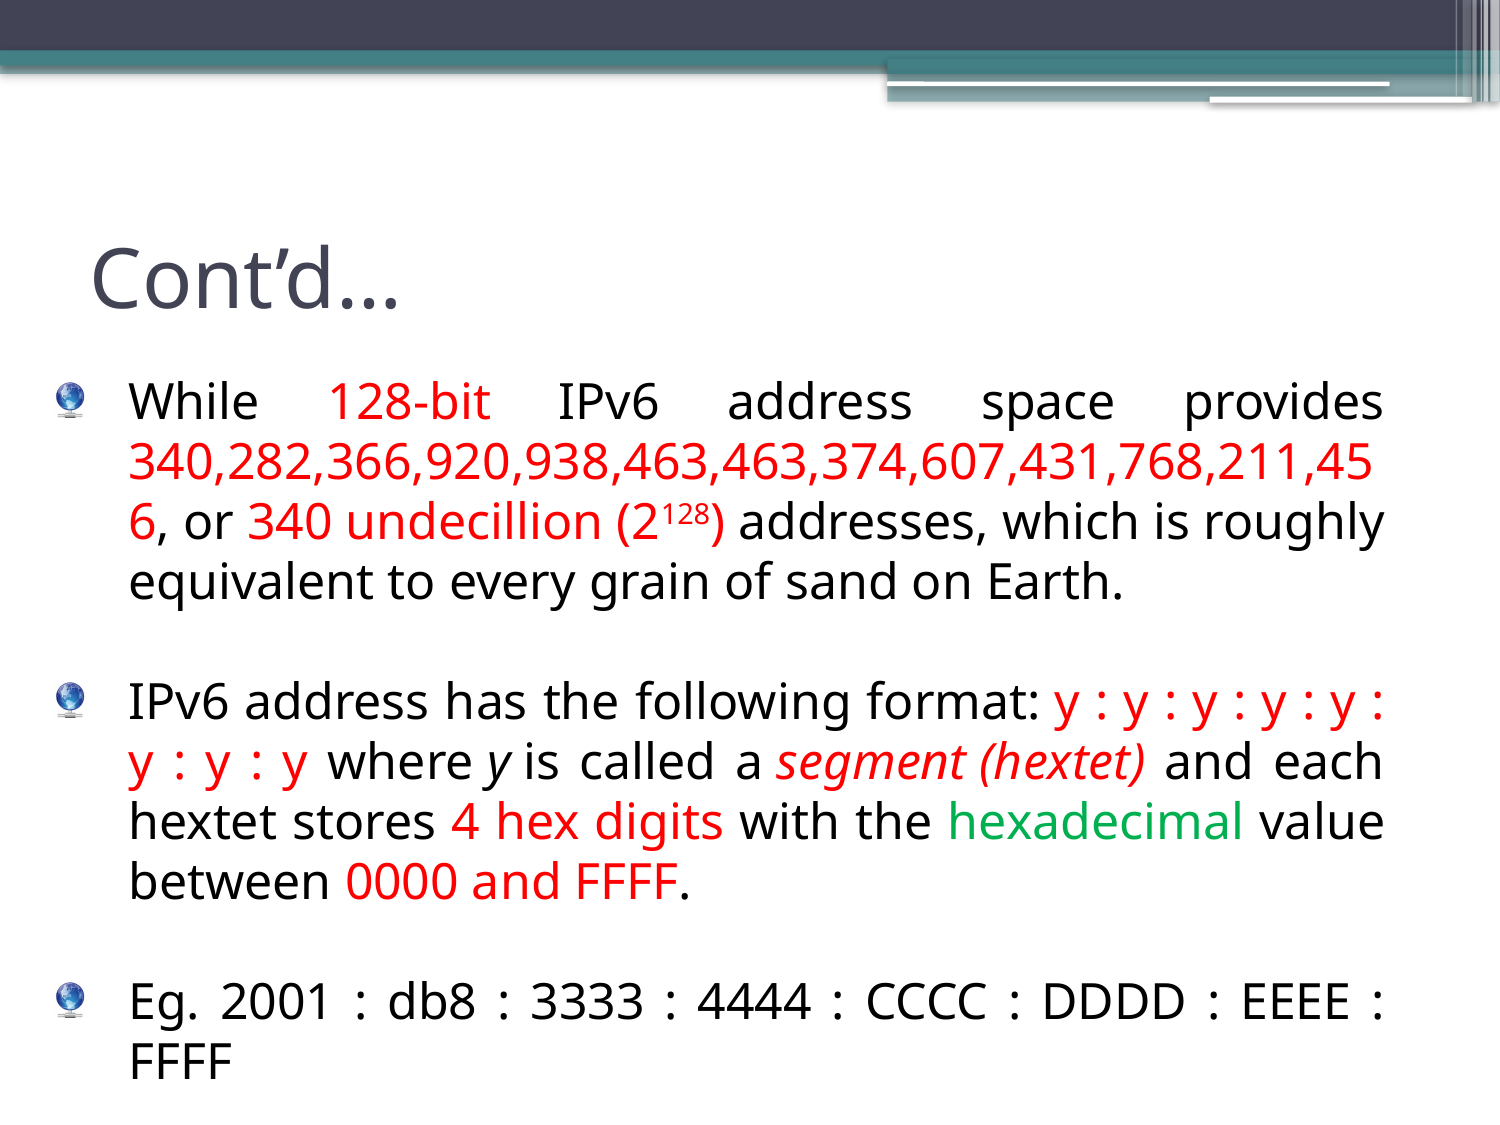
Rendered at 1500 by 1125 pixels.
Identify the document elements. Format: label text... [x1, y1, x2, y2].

picture [52, 382, 88, 418]
picture [52, 982, 88, 1018]
text_box While 128-bit IPv6 address space provides 340,282,366,920,938,463,463,374,607,431,768,211,456, or 340 undecillion (2128) addresses, which is roughly equivalent to every grain of sand on Earth. IPv6 address has the following format: y : y : y : y : y : y : y : y where y is called a segment (hextet) and each hextet stores 4 hex digits with the hexadecimal value between 0000 and FFFF. Eg. 2001 : db8 : 3333 : 4444 : CCCC : DDDD : EEEE : FFFF [37, 362, 1400, 1125]
title Cont’d… [75, 187, 1425, 363]
picture [52, 682, 88, 718]
